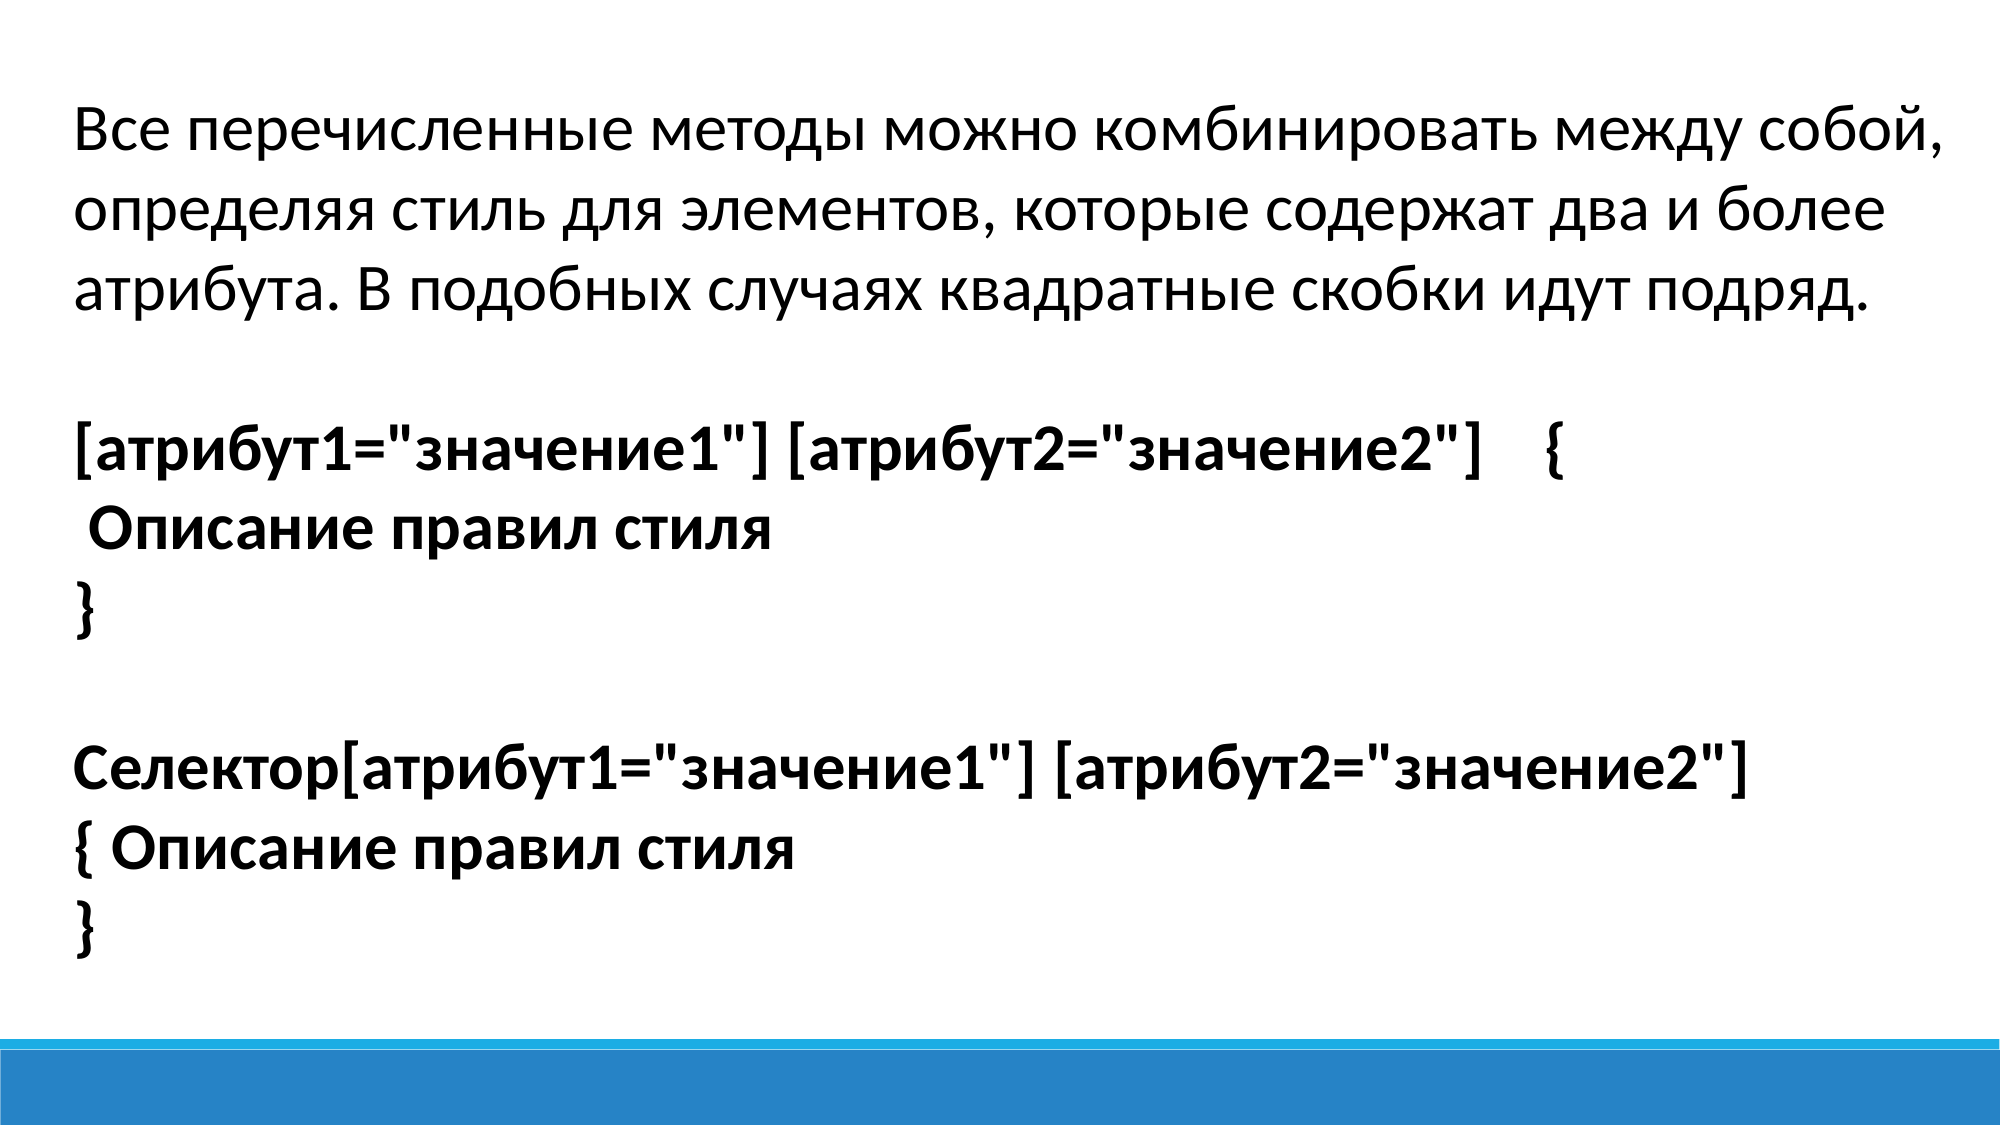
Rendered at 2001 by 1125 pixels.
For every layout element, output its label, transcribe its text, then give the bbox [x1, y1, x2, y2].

text_box Все перечисленные методы можно комбинировать между собой, определяя стиль для элементов, которые содержат два и более атрибута. В подобных случаях квадратные скобки идут подряд. [атрибут1="значение1"] [атрибут2="значение2"] { Описание правил стиля } Селектор[атрибут1="значение1"] [атрибут2="значение2"] { Описание правил стиля } [59, 76, 1969, 971]
